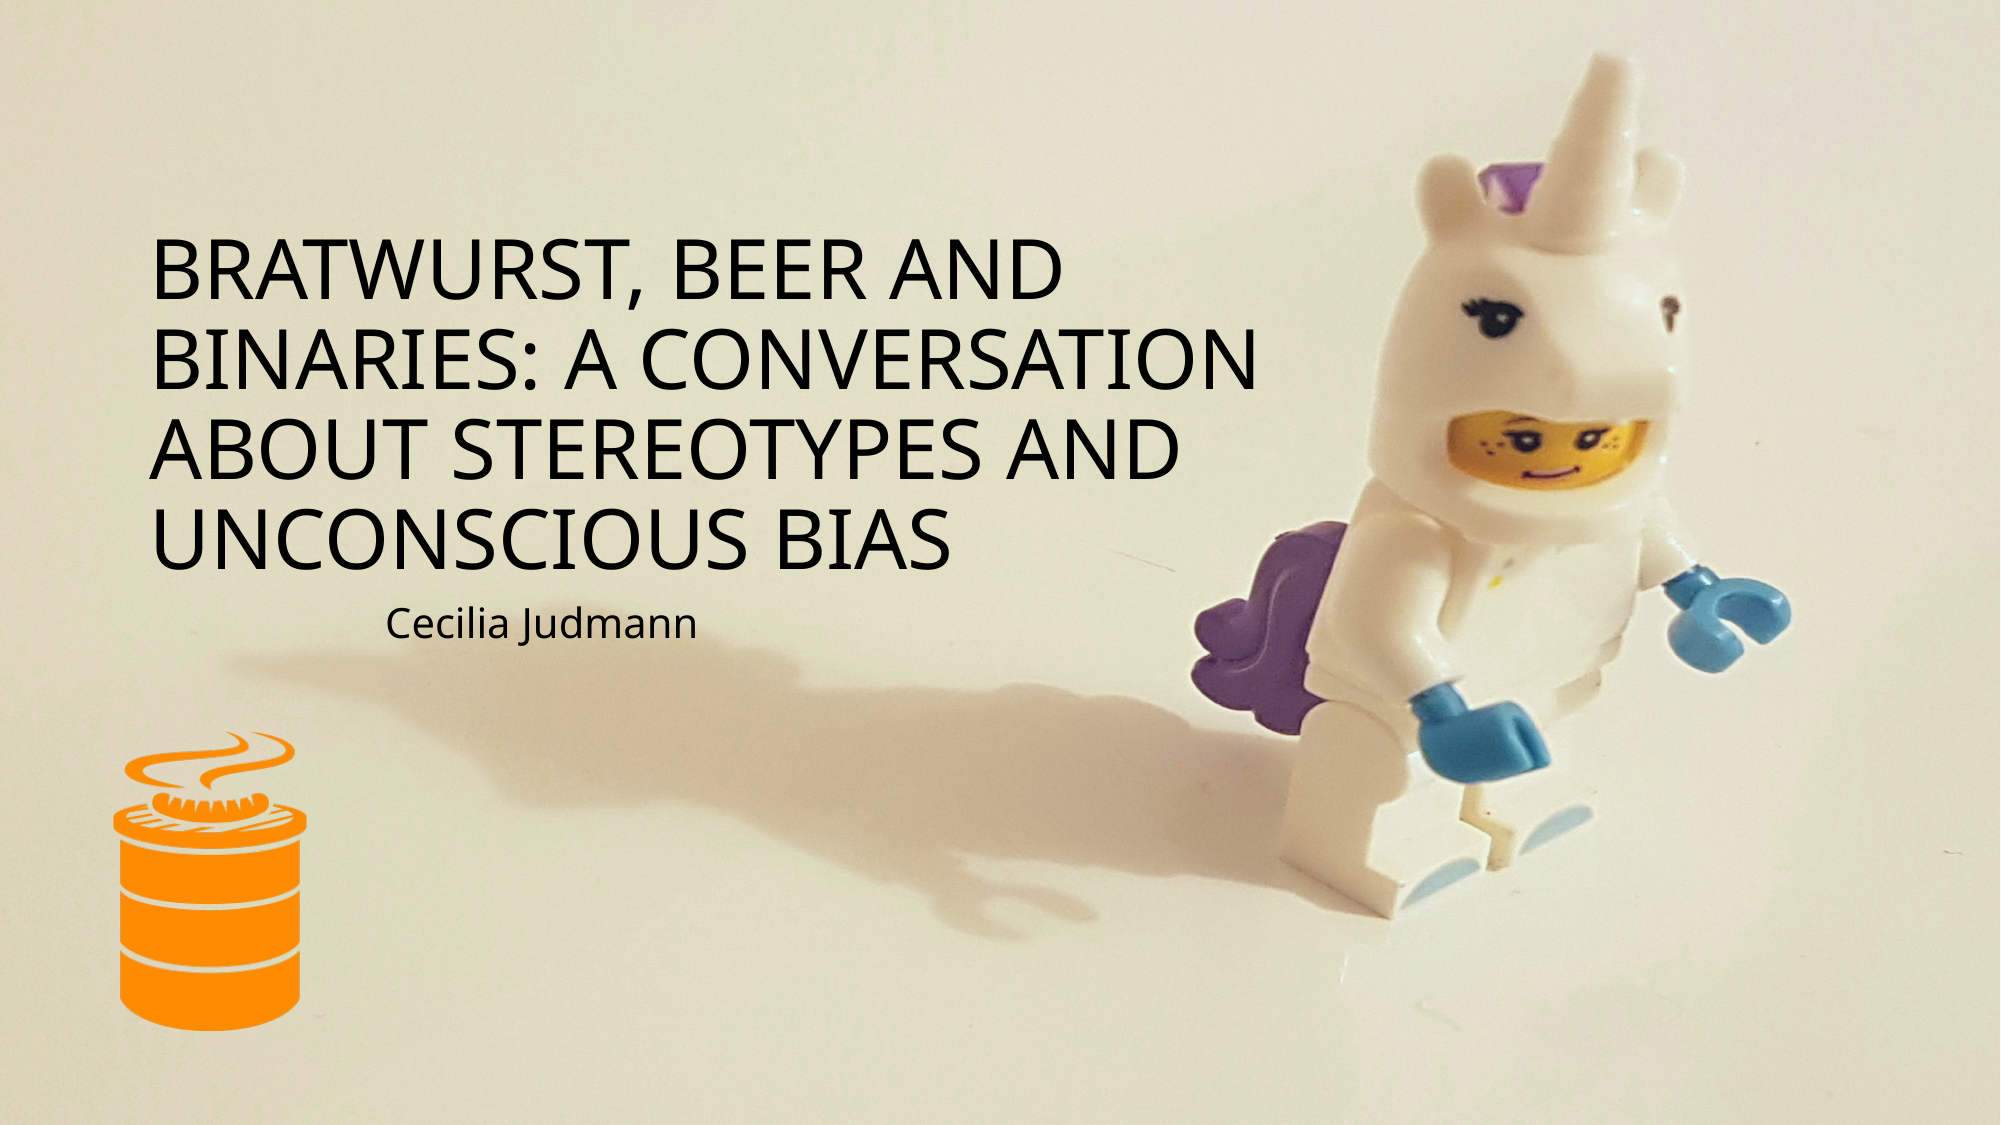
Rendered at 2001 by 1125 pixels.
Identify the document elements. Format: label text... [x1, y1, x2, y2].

picture [0, 0, 2001, 1125]
subtitle Cecilia Judmann [370, 595, 1377, 708]
title Bratwurst, Beer and Binaries: A conversation about stereotypes and unconscious bias [134, 214, 1284, 596]
